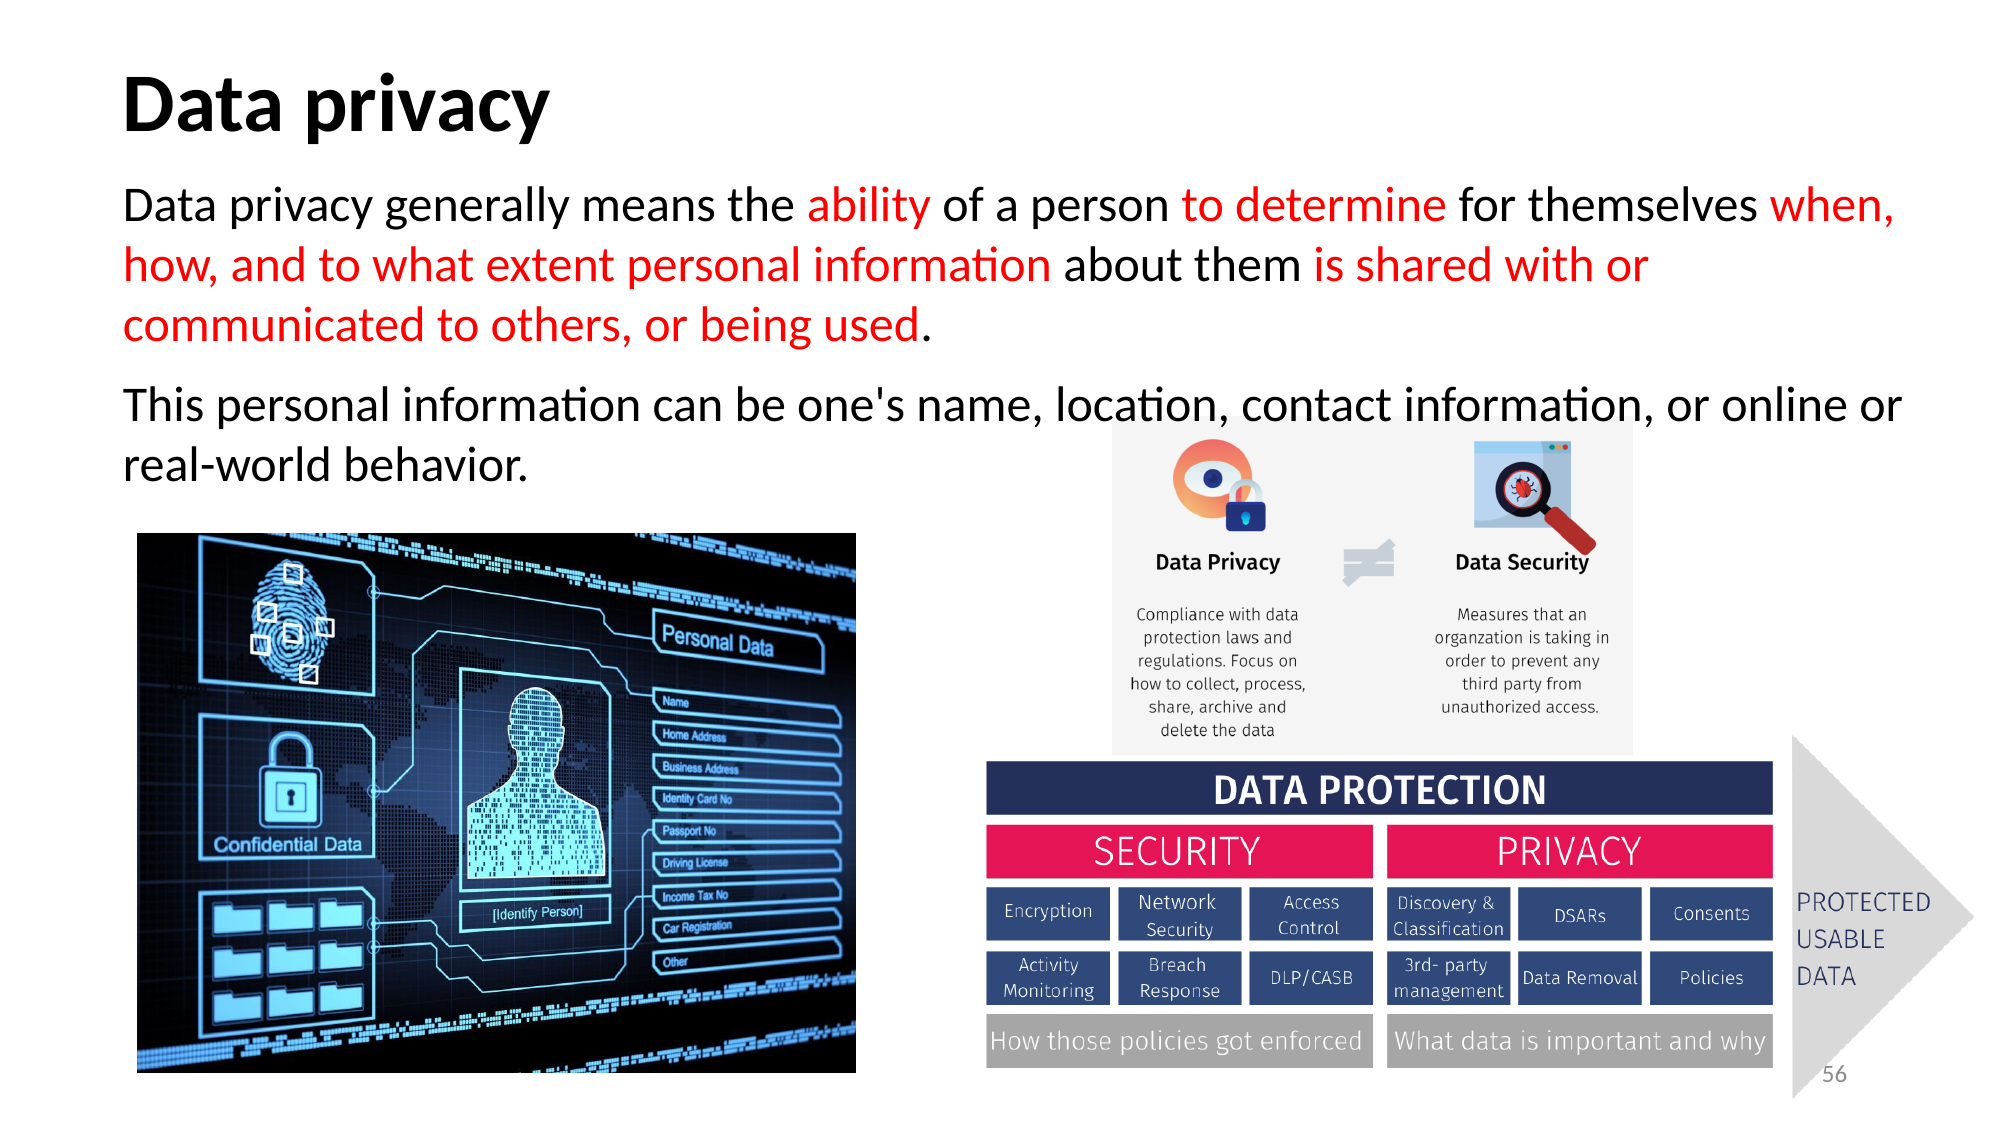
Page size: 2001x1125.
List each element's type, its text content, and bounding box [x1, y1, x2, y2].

picture [943, 416, 1974, 1125]
picture [137, 533, 856, 1073]
title Data privacy [107, 0, 1957, 163]
text_box Data privacy generally means the ability of a person to determine for themselves when, how, and to what extent personal information about them is shared with or communicated to others, or being used. This personal information can be one's name, location, contact information, or online or real-world behavior. [107, 163, 1974, 933]
